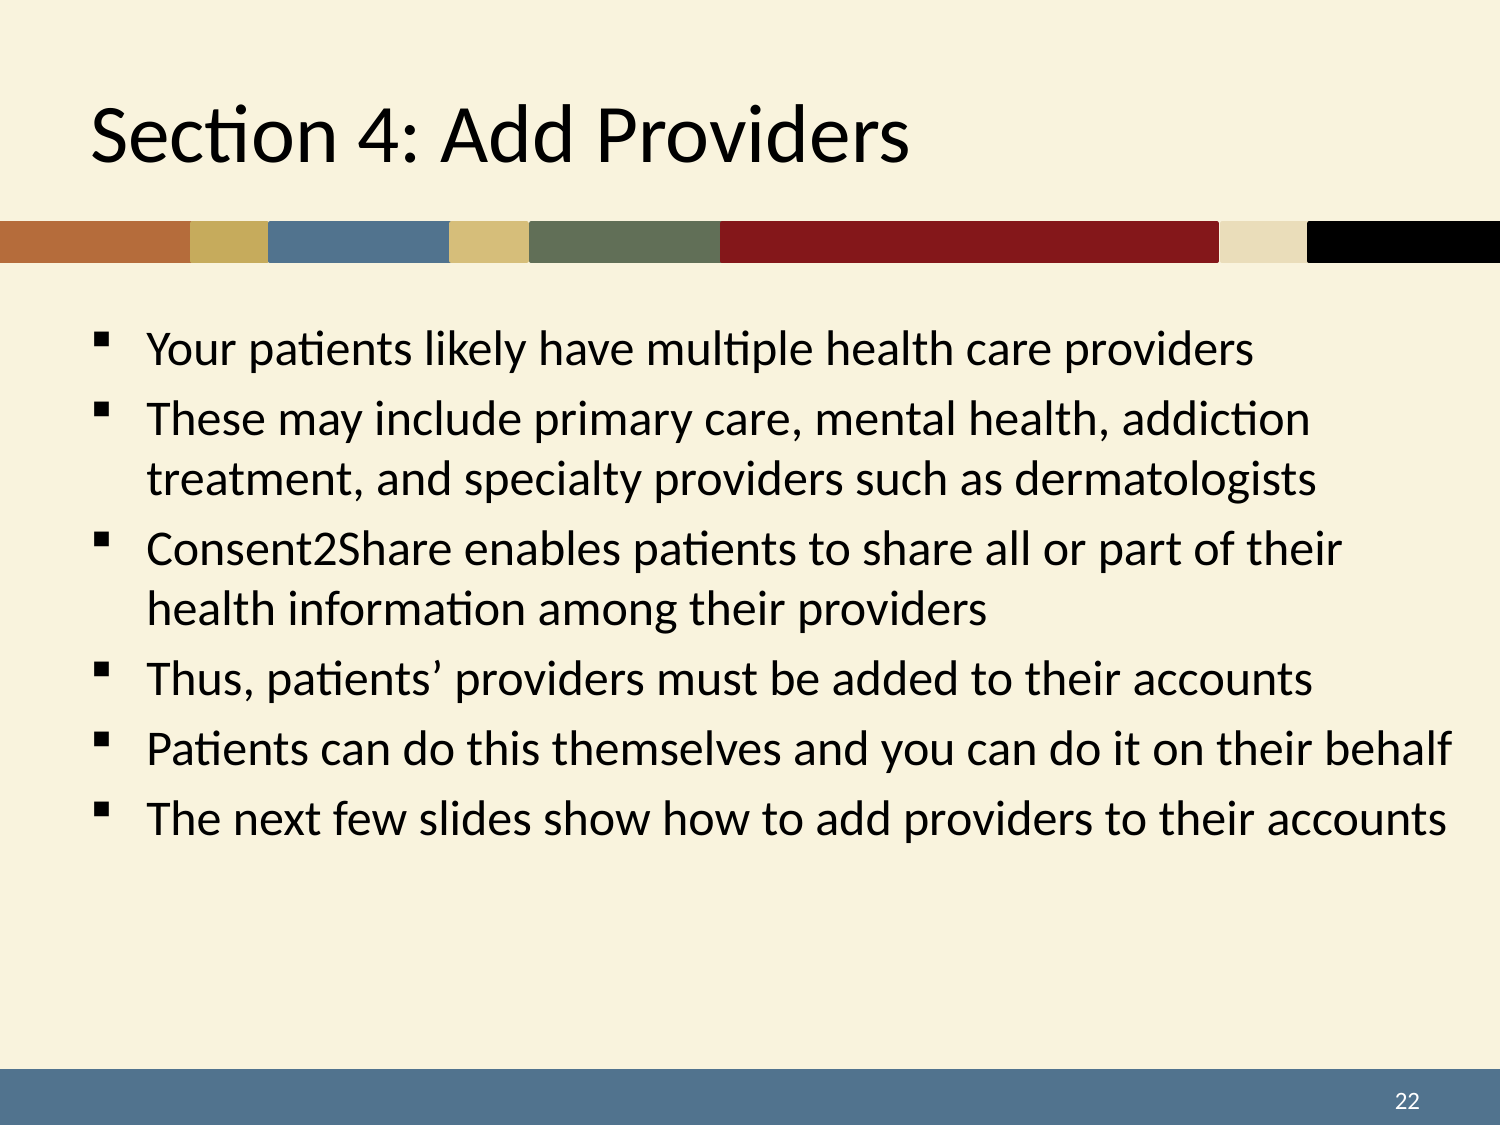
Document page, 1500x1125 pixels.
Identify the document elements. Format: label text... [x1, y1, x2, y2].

slide_number 22 [1379, 1069, 1500, 1125]
list Your patients likely have multiple health care providers These may include primary care, mental health, addiction treatment, and specialty providers such as dermatologists Consent2Share enables patients to share all or part of their health information among their providers Thus, patients’ providers must be added to their accounts Patients can do this themselves and you can do it on their behalf The next few slides show how to add providers to their accounts [75, 307, 1475, 1005]
title Section 4: Add Providers [75, 45, 1425, 213]
